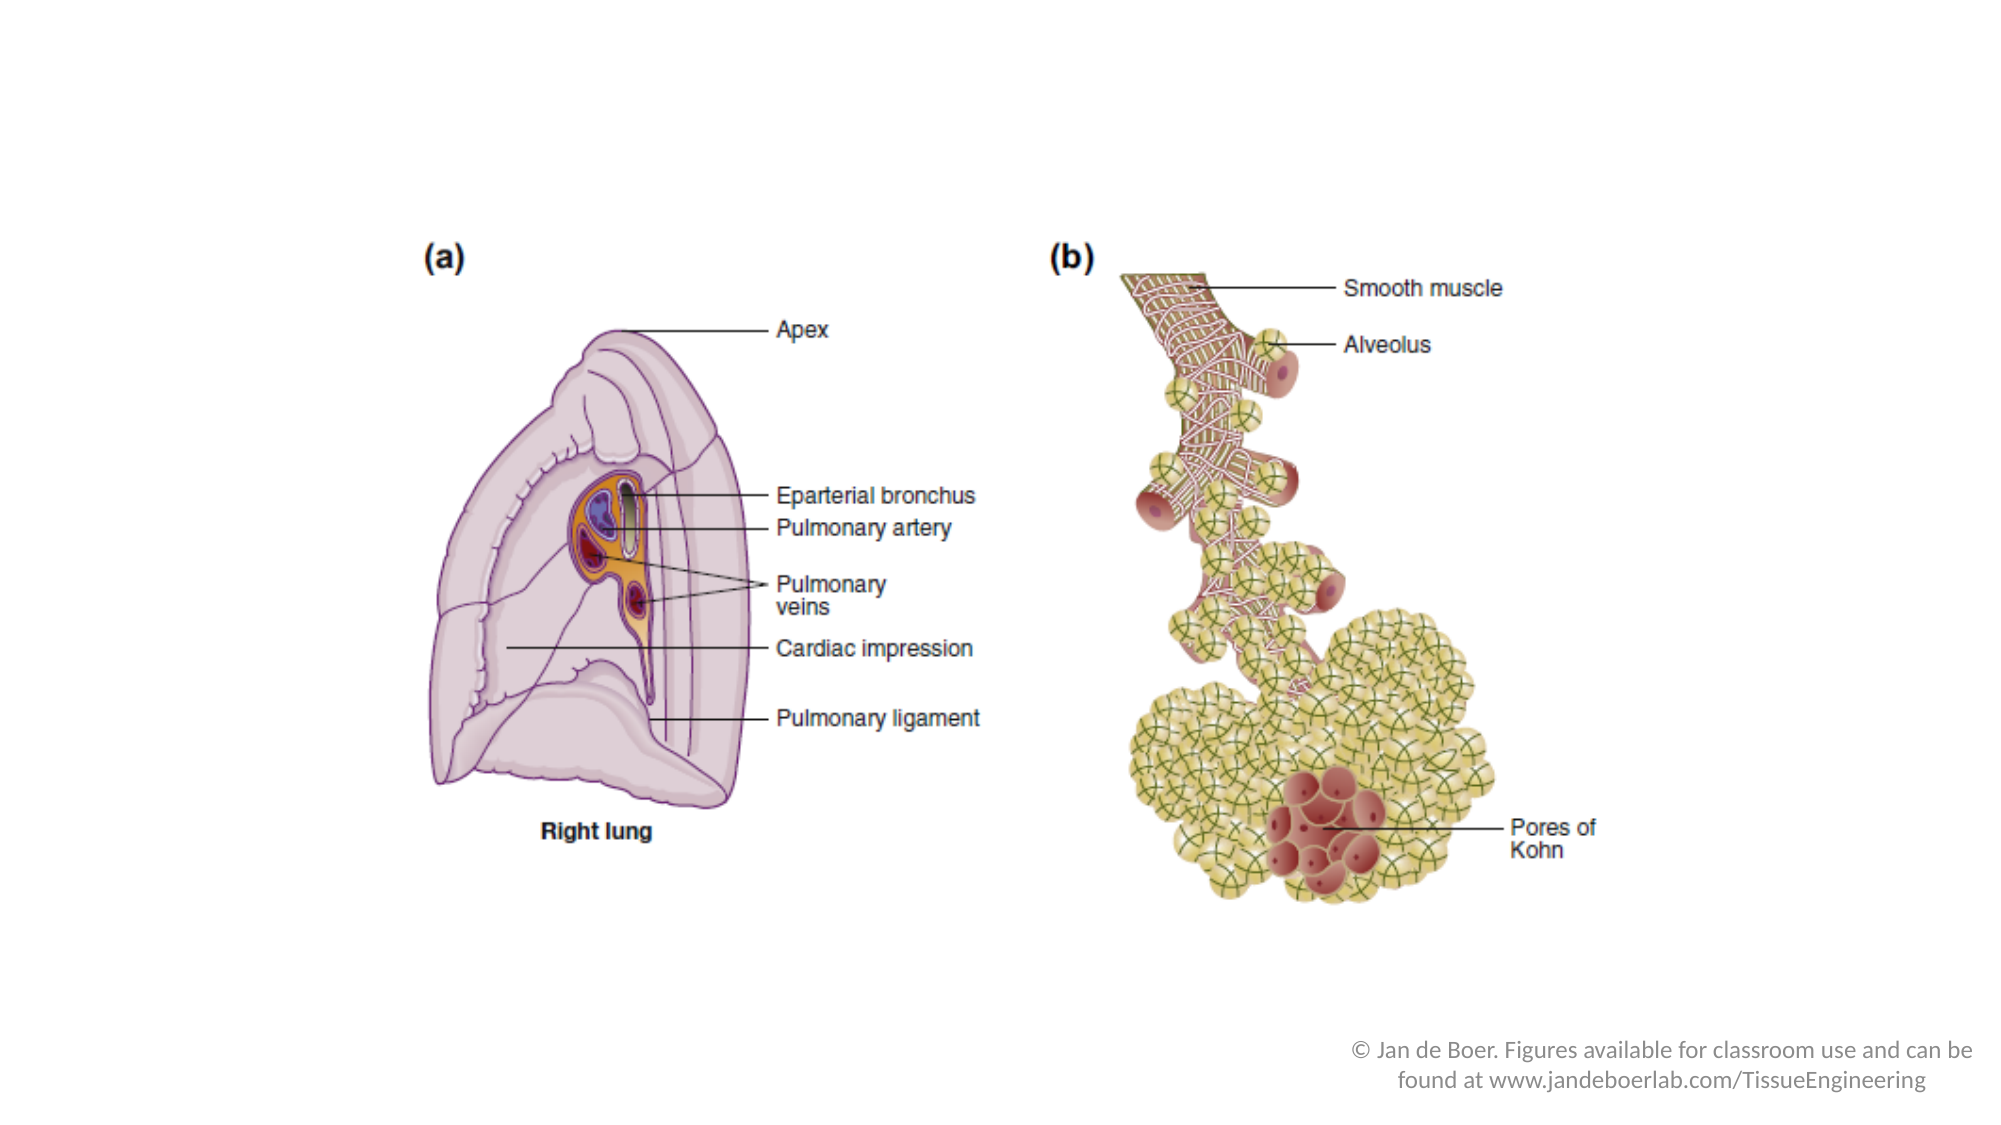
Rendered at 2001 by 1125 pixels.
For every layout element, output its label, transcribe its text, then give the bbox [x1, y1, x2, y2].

footer © Jan de Boer. Figures available for classroom use and can be found at www.jandeboerlab.com/TissueEngineering [1325, 1033, 2000, 1094]
picture [343, 208, 1657, 917]
